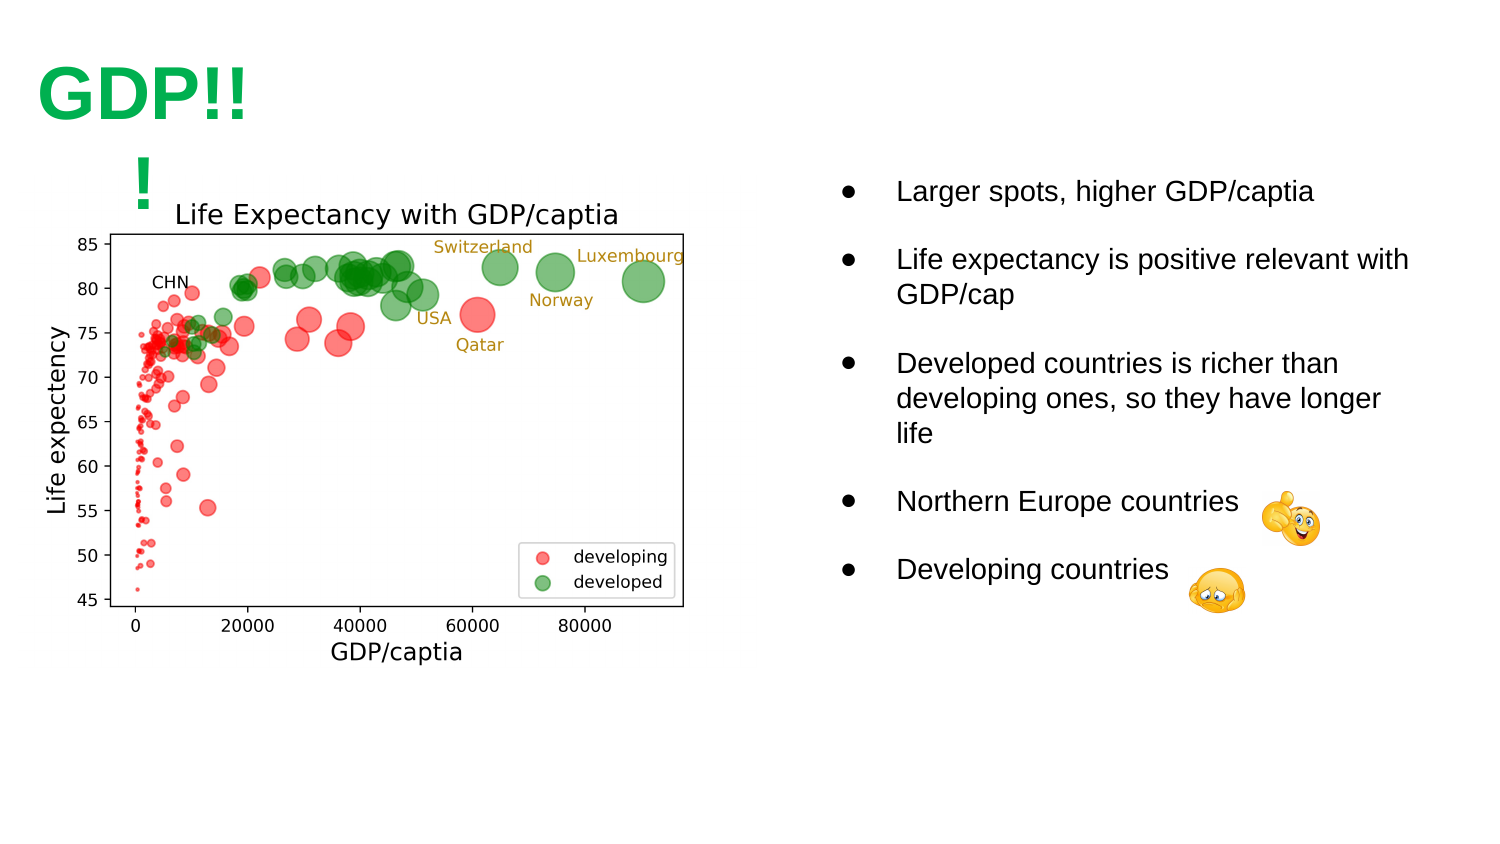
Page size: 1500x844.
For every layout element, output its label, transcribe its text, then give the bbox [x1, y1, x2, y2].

picture [1187, 566, 1246, 615]
text_box Larger spots, higher GDP/captia Life expectancy is positive relevant with GDP/cap Developed countries is richer than developing ones, so they have longer life Northern Europe countries Developing countries [806, 89, 1436, 668]
picture [1261, 490, 1320, 546]
picture [18, 175, 758, 669]
text_box GDP!!! [18, 36, 270, 175]
